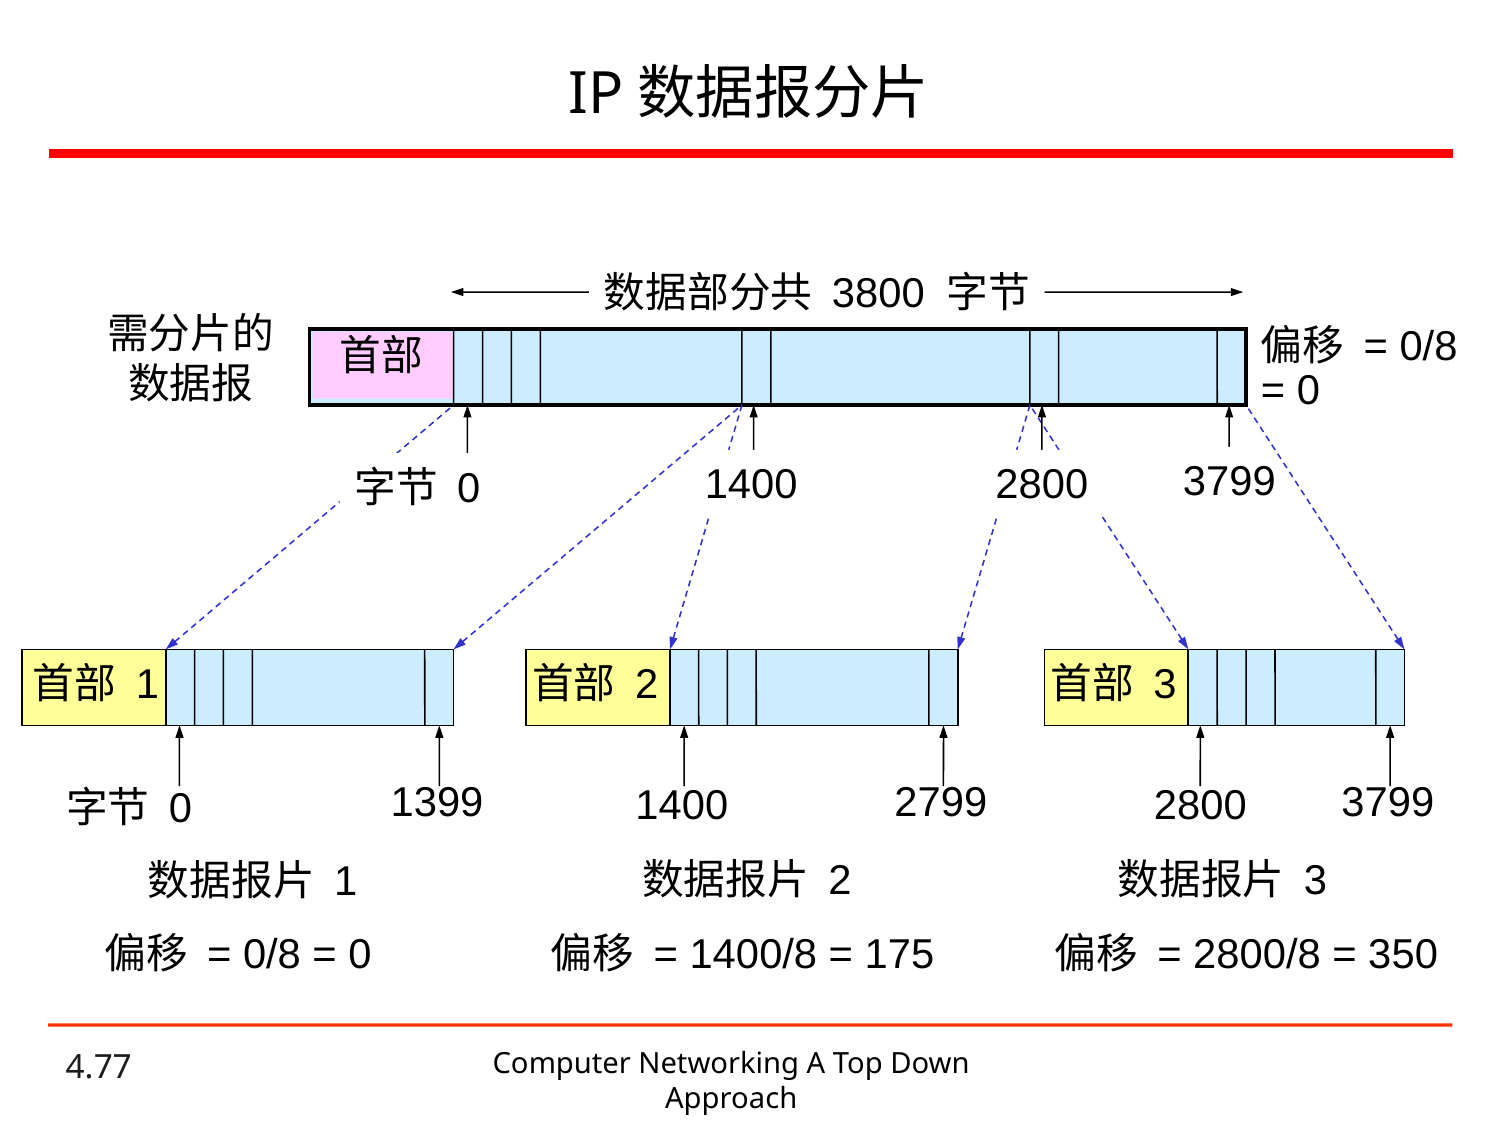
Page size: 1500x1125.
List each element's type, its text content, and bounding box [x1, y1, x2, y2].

text_box 偏移 = 2800/8 = 350 [1039, 919, 1453, 985]
text_box [526, 715, 671, 726]
text_box 偏移 = 0/8 = 0 [1246, 311, 1473, 422]
text_box [541, 328, 741, 405]
text_box 2799 [879, 767, 1003, 832]
text_box [1218, 328, 1246, 405]
text_box [512, 328, 540, 405]
text_box [1045, 287, 1244, 297]
text_box 数据报片 3 [1102, 845, 1342, 911]
text_box 需分片的 数据报 [92, 299, 290, 415]
text_box [1276, 649, 1375, 726]
text_box [1247, 649, 1275, 726]
text_box [1376, 649, 1405, 726]
text_box [957, 631, 966, 650]
text_box 3799 [1168, 446, 1291, 512]
text_box [749, 405, 758, 449]
text_box [1189, 649, 1217, 726]
text_box 1400 [690, 449, 813, 515]
text_box [224, 649, 252, 726]
text_box [195, 649, 223, 726]
text_box [757, 649, 928, 726]
text_box [309, 328, 453, 405]
text_box 字节 0 [51, 773, 207, 839]
title IP数据报分片 [55, 37, 1443, 143]
text_box [425, 649, 454, 726]
text_box [253, 649, 424, 726]
text_box 2800 [1139, 770, 1262, 836]
text_box [483, 328, 511, 405]
text_box [435, 725, 444, 767]
text_box [728, 649, 756, 726]
text_box [1218, 649, 1246, 726]
text_box 2800 [980, 449, 1104, 515]
text_box 数据部分共 3800 字节 [589, 258, 1045, 323]
text_box [1059, 328, 1217, 405]
text_box [1196, 726, 1205, 770]
text_box [699, 649, 727, 726]
text_box 偏移 = 0/8 = 0 [89, 919, 387, 985]
text_box [1394, 633, 1405, 650]
text_box [1386, 726, 1395, 767]
text_box [929, 649, 958, 726]
text_box 首部 1 [18, 649, 174, 715]
text_box [939, 726, 948, 767]
text_box [1044, 715, 1189, 726]
text_box [451, 287, 589, 297]
text_box [1030, 328, 1058, 405]
text_box [680, 726, 689, 770]
text_box [742, 328, 770, 405]
text_box [1037, 405, 1047, 449]
text_box 1400 [620, 770, 744, 836]
text_box 首部 [324, 321, 439, 386]
text_box [669, 631, 678, 649]
text_box [169, 641, 178, 648]
text_box [771, 328, 1029, 405]
text_box 首部 2 [517, 649, 673, 715]
text_box [671, 649, 698, 726]
text_box [312, 331, 453, 399]
text_box [453, 637, 468, 650]
text_box [1225, 405, 1234, 446]
text_box 数据报片 2 [627, 845, 867, 911]
text_box 字节 0 [339, 453, 496, 518]
text_box [21, 715, 166, 726]
text_box [166, 649, 194, 726]
text_box 首部 3 [1035, 649, 1192, 715]
text_box 1399 [375, 767, 499, 832]
text_box [463, 405, 472, 453]
text_box 3799 [1326, 767, 1450, 832]
text_box [1178, 633, 1189, 649]
text_box 偏移 = 1400/8 = 175 [536, 919, 950, 985]
text_box 数据报片 1 [133, 846, 373, 912]
text_box [175, 725, 184, 773]
text_box [454, 328, 482, 405]
